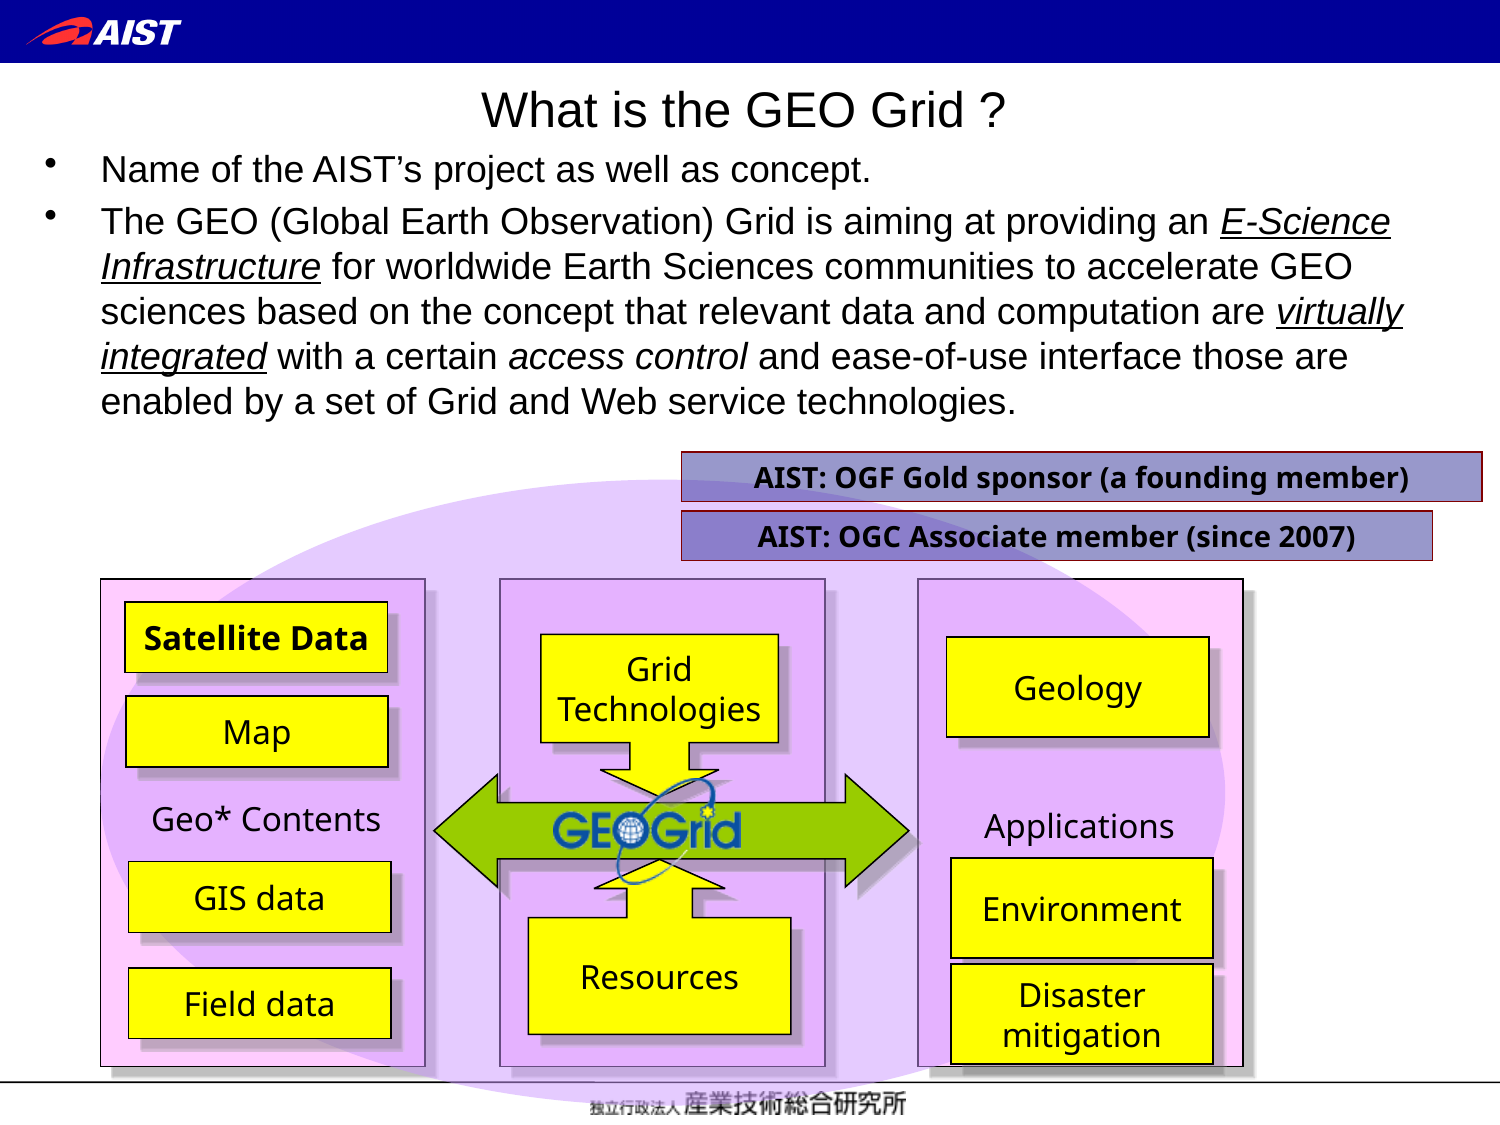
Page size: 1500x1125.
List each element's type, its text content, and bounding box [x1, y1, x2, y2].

text_box Map [125, 696, 389, 767]
text_box Resources [528, 893, 791, 1035]
list Name of the AIST’s project as well as concept. The GEO (Global Earth Observation) Grid is aiming at providing an E-Science Infrastructure for worldwide Earth Sciences communities to accelerate GEO sciences based on the concept that relevant data and computation are virtually integrated with a certain access control and ease-of-use interface those are enabled by a set of Grid and Web service technologies. [29, 136, 1471, 445]
text_box [433, 774, 548, 888]
text_box Geo* Contents [136, 790, 397, 846]
text_box Disaster mitigation [950, 964, 1214, 1064]
text_box Grid Technologies [540, 634, 779, 777]
text_box Environment [950, 857, 1214, 958]
text_box Applications [969, 797, 1190, 853]
text_box AIST: OGF Gold sponsor (a founding member) [681, 451, 1482, 502]
picture [0, 0, 1500, 63]
text_box GIS data [128, 861, 391, 933]
text_box [937, 1063, 963, 1067]
text_box [100, 810, 388, 1067]
text_box [100, 578, 251, 776]
picture [553, 778, 742, 885]
title What is the GEO Grid ? [29, 66, 1460, 136]
text_box AIST: OGC Associate member (since 2007) [681, 510, 1433, 561]
text_box [745, 774, 909, 888]
text_box [1074, 578, 1243, 1067]
text_box Field data [128, 967, 391, 1039]
picture [590, 1091, 906, 1115]
text_box [100, 479, 1226, 1106]
text_box Geology [946, 637, 1210, 738]
text_box Satellite Data [125, 601, 388, 673]
